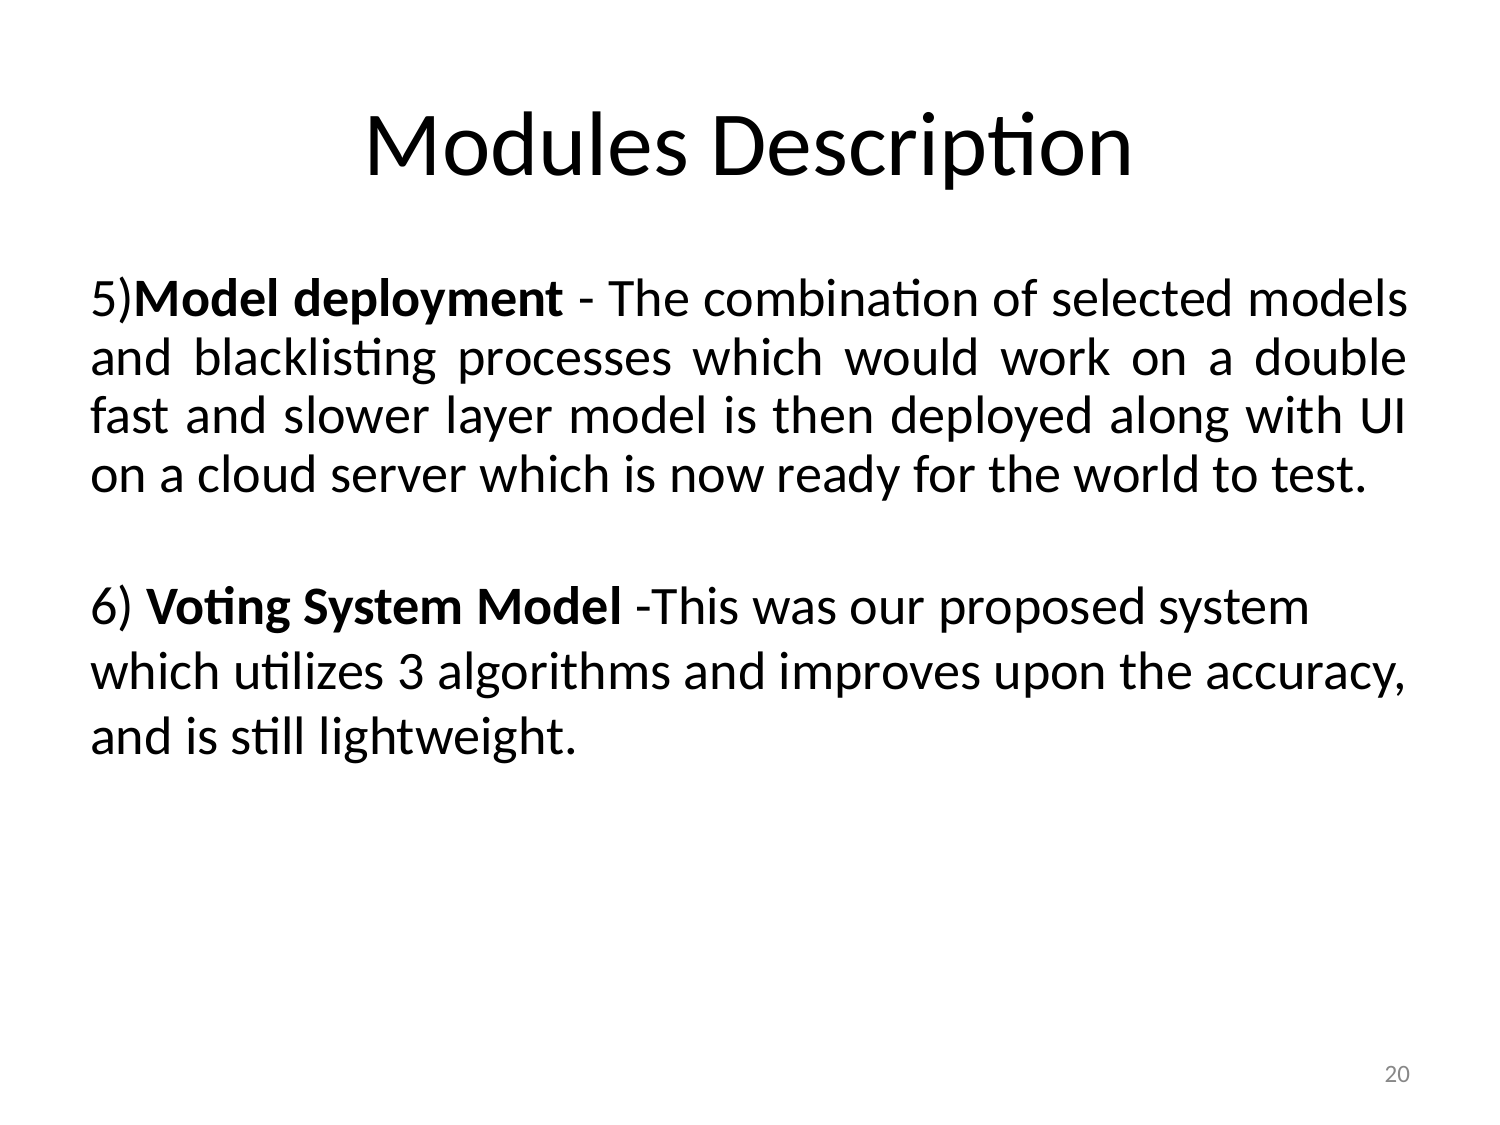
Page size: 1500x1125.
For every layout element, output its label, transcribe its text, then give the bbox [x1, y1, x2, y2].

list 5)Model deployment - The combination of selected models and blacklisting processes which would work on a double fast and slower layer model is then deployed along with UI on a cloud server which is now ready for the world to test. 6) Voting System Model -This was our proposed system which utilizes 3 algorithms and improves upon the accuracy, and is still lightweight. [75, 262, 1425, 1005]
slide_number ‹#› [1074, 1042, 1425, 1103]
title Modules Description [75, 45, 1425, 233]
